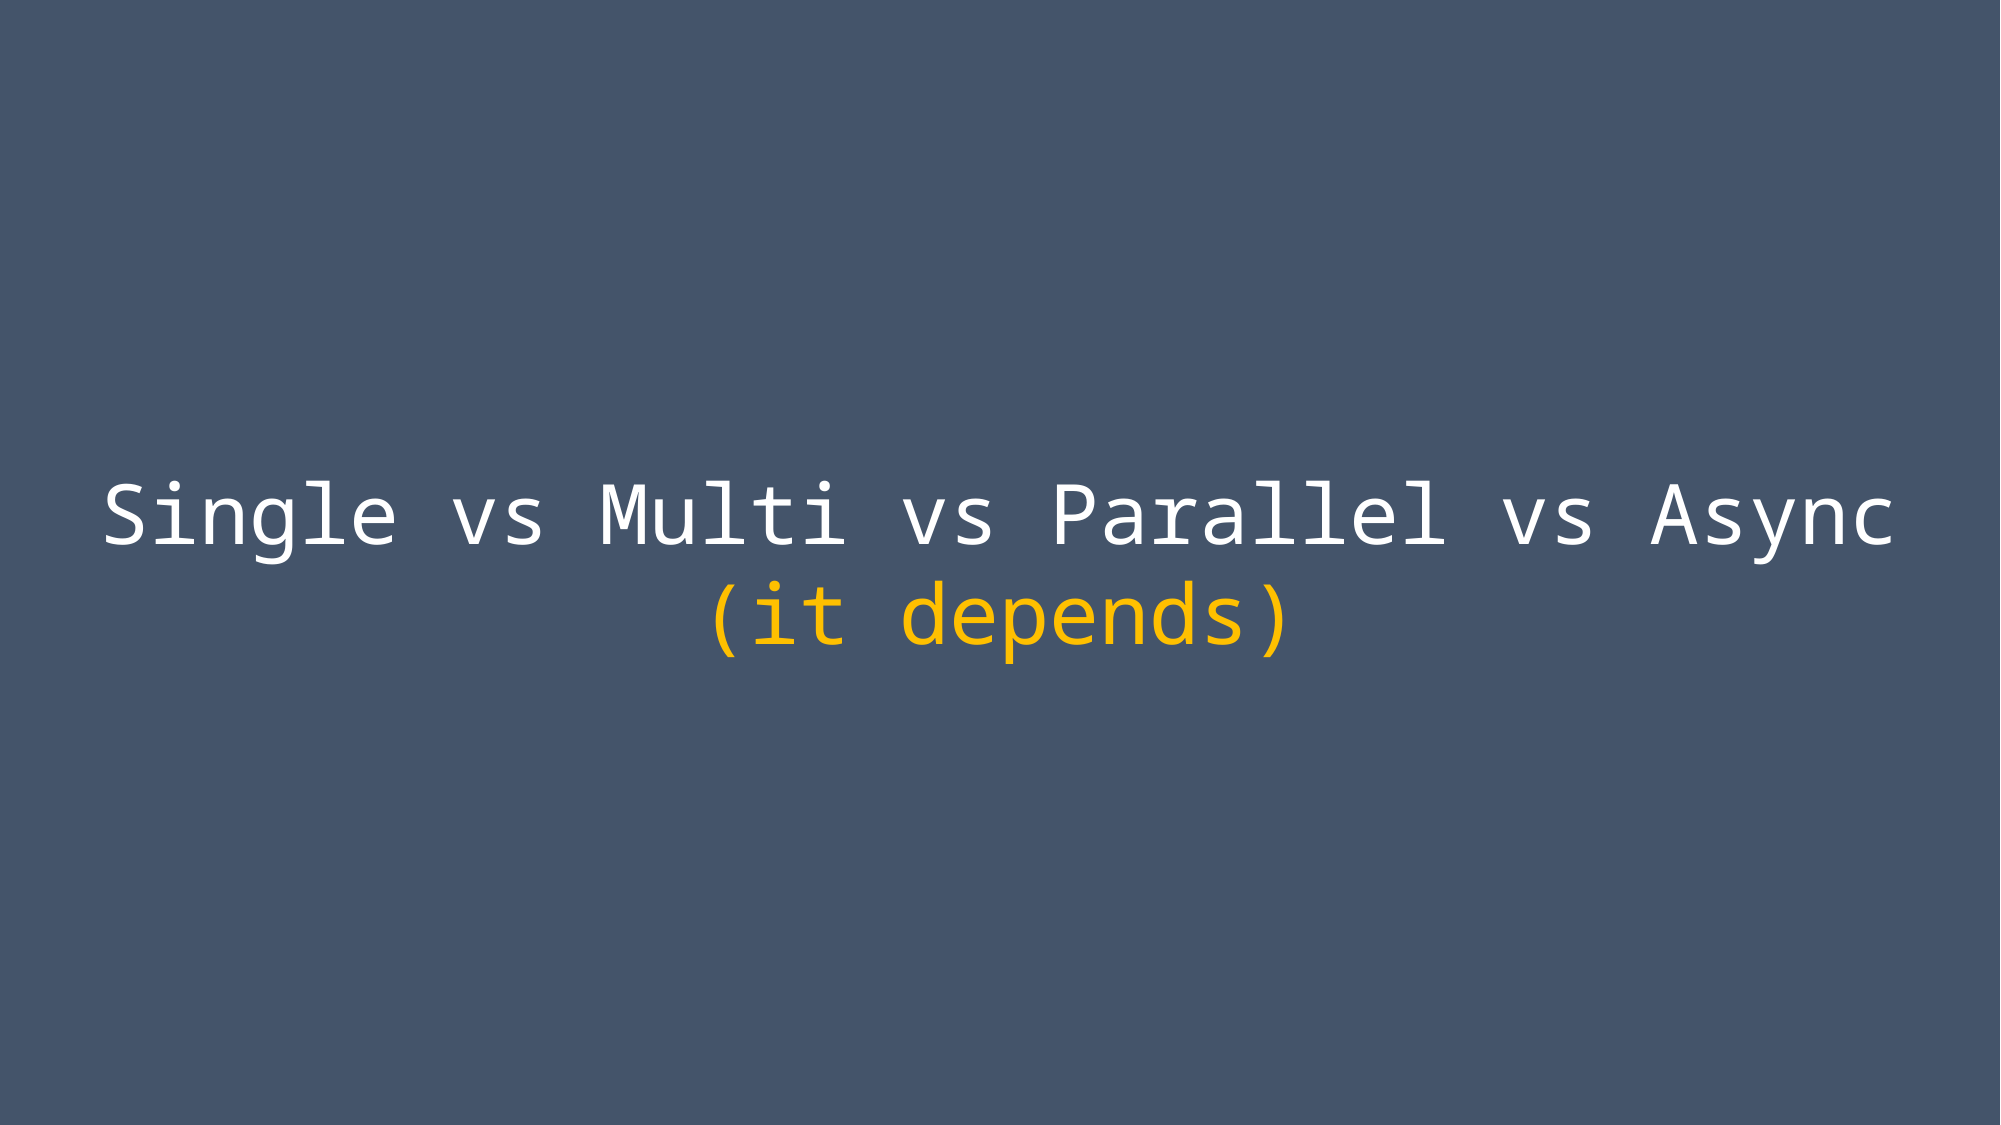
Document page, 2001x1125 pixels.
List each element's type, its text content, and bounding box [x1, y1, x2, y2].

text_box Single vs Multi vs Parallel vs Async (it depends) [0, 453, 2000, 669]
